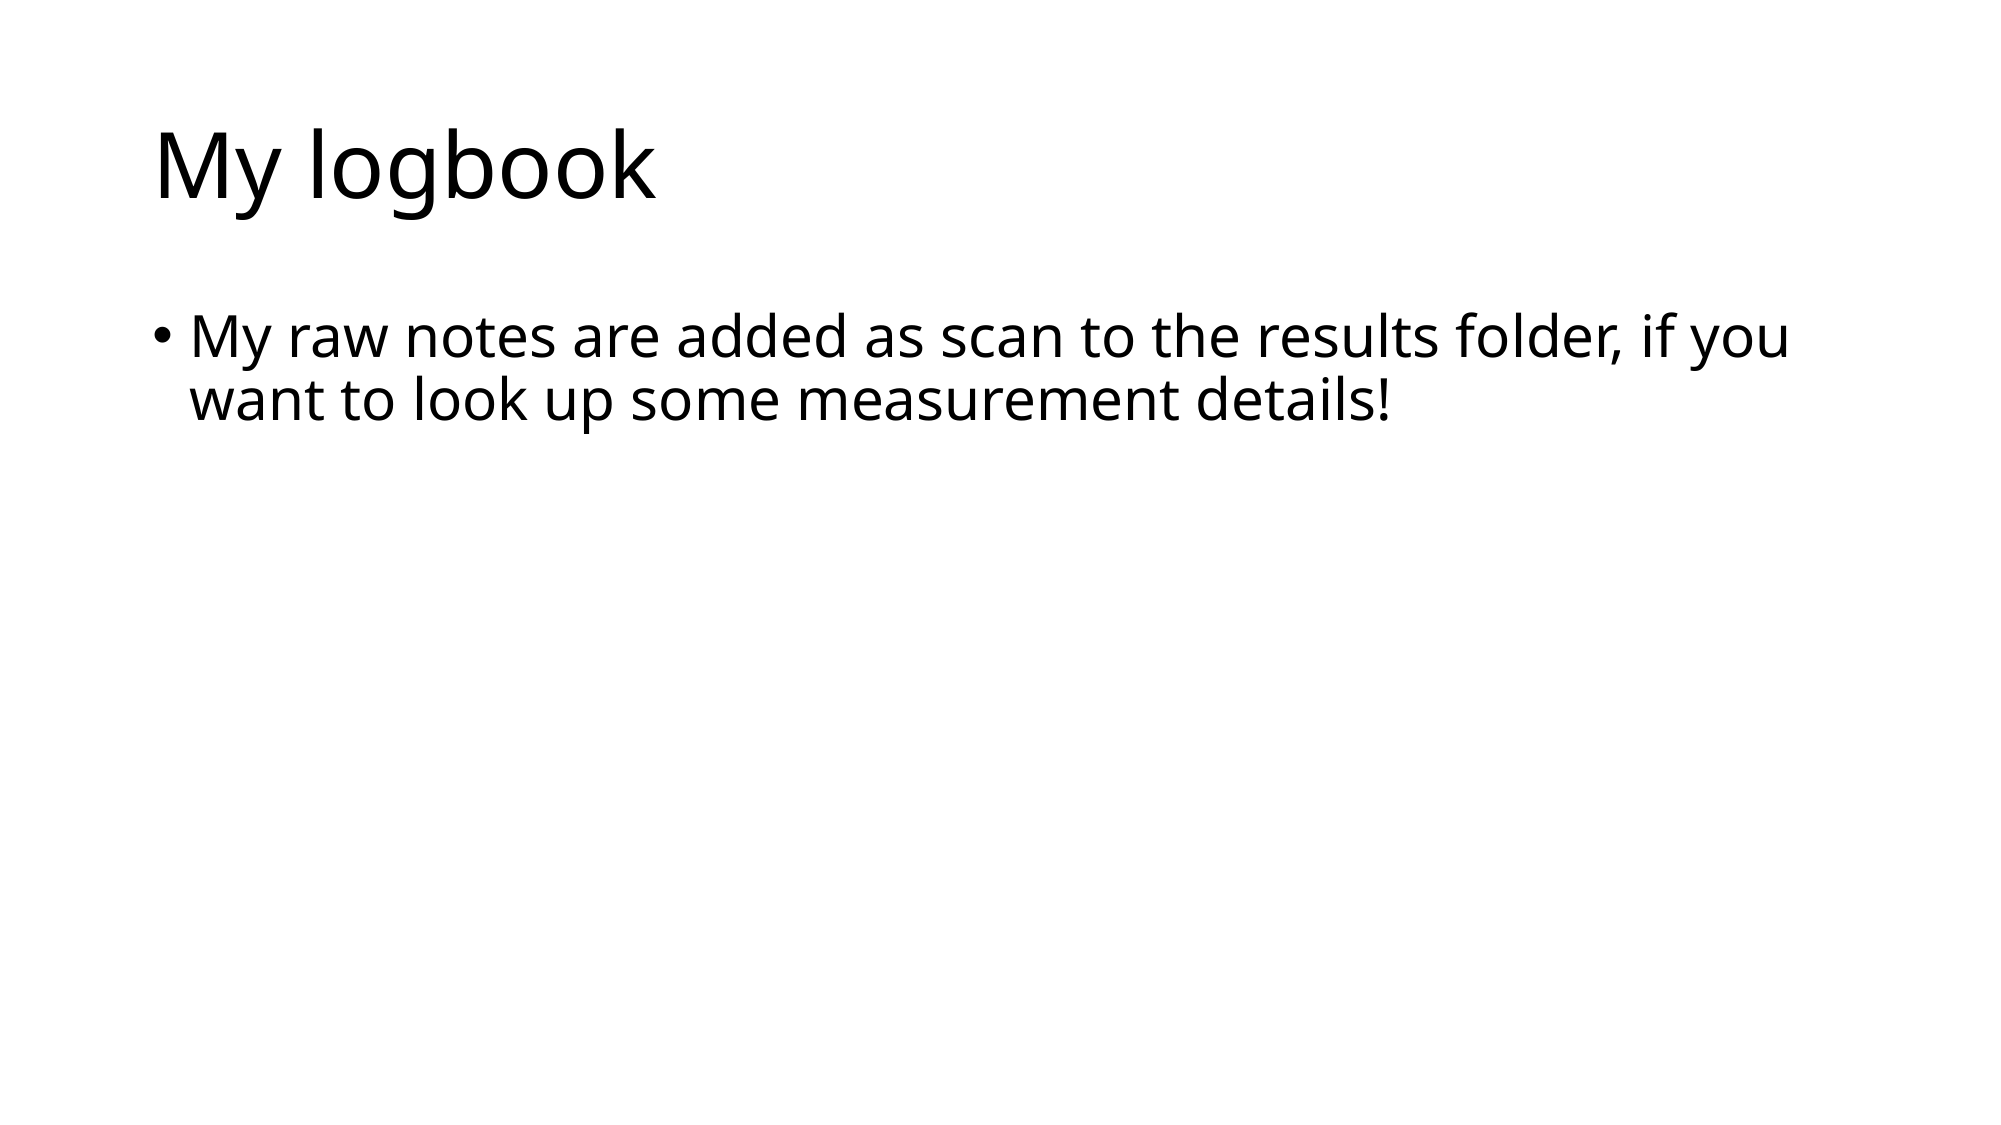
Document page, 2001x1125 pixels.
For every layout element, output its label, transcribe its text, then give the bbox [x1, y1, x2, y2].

title My logbook [137, 59, 1863, 278]
list My raw notes are added as scan to the results folder, if you want to look up some measurement details! [137, 299, 1863, 1014]
